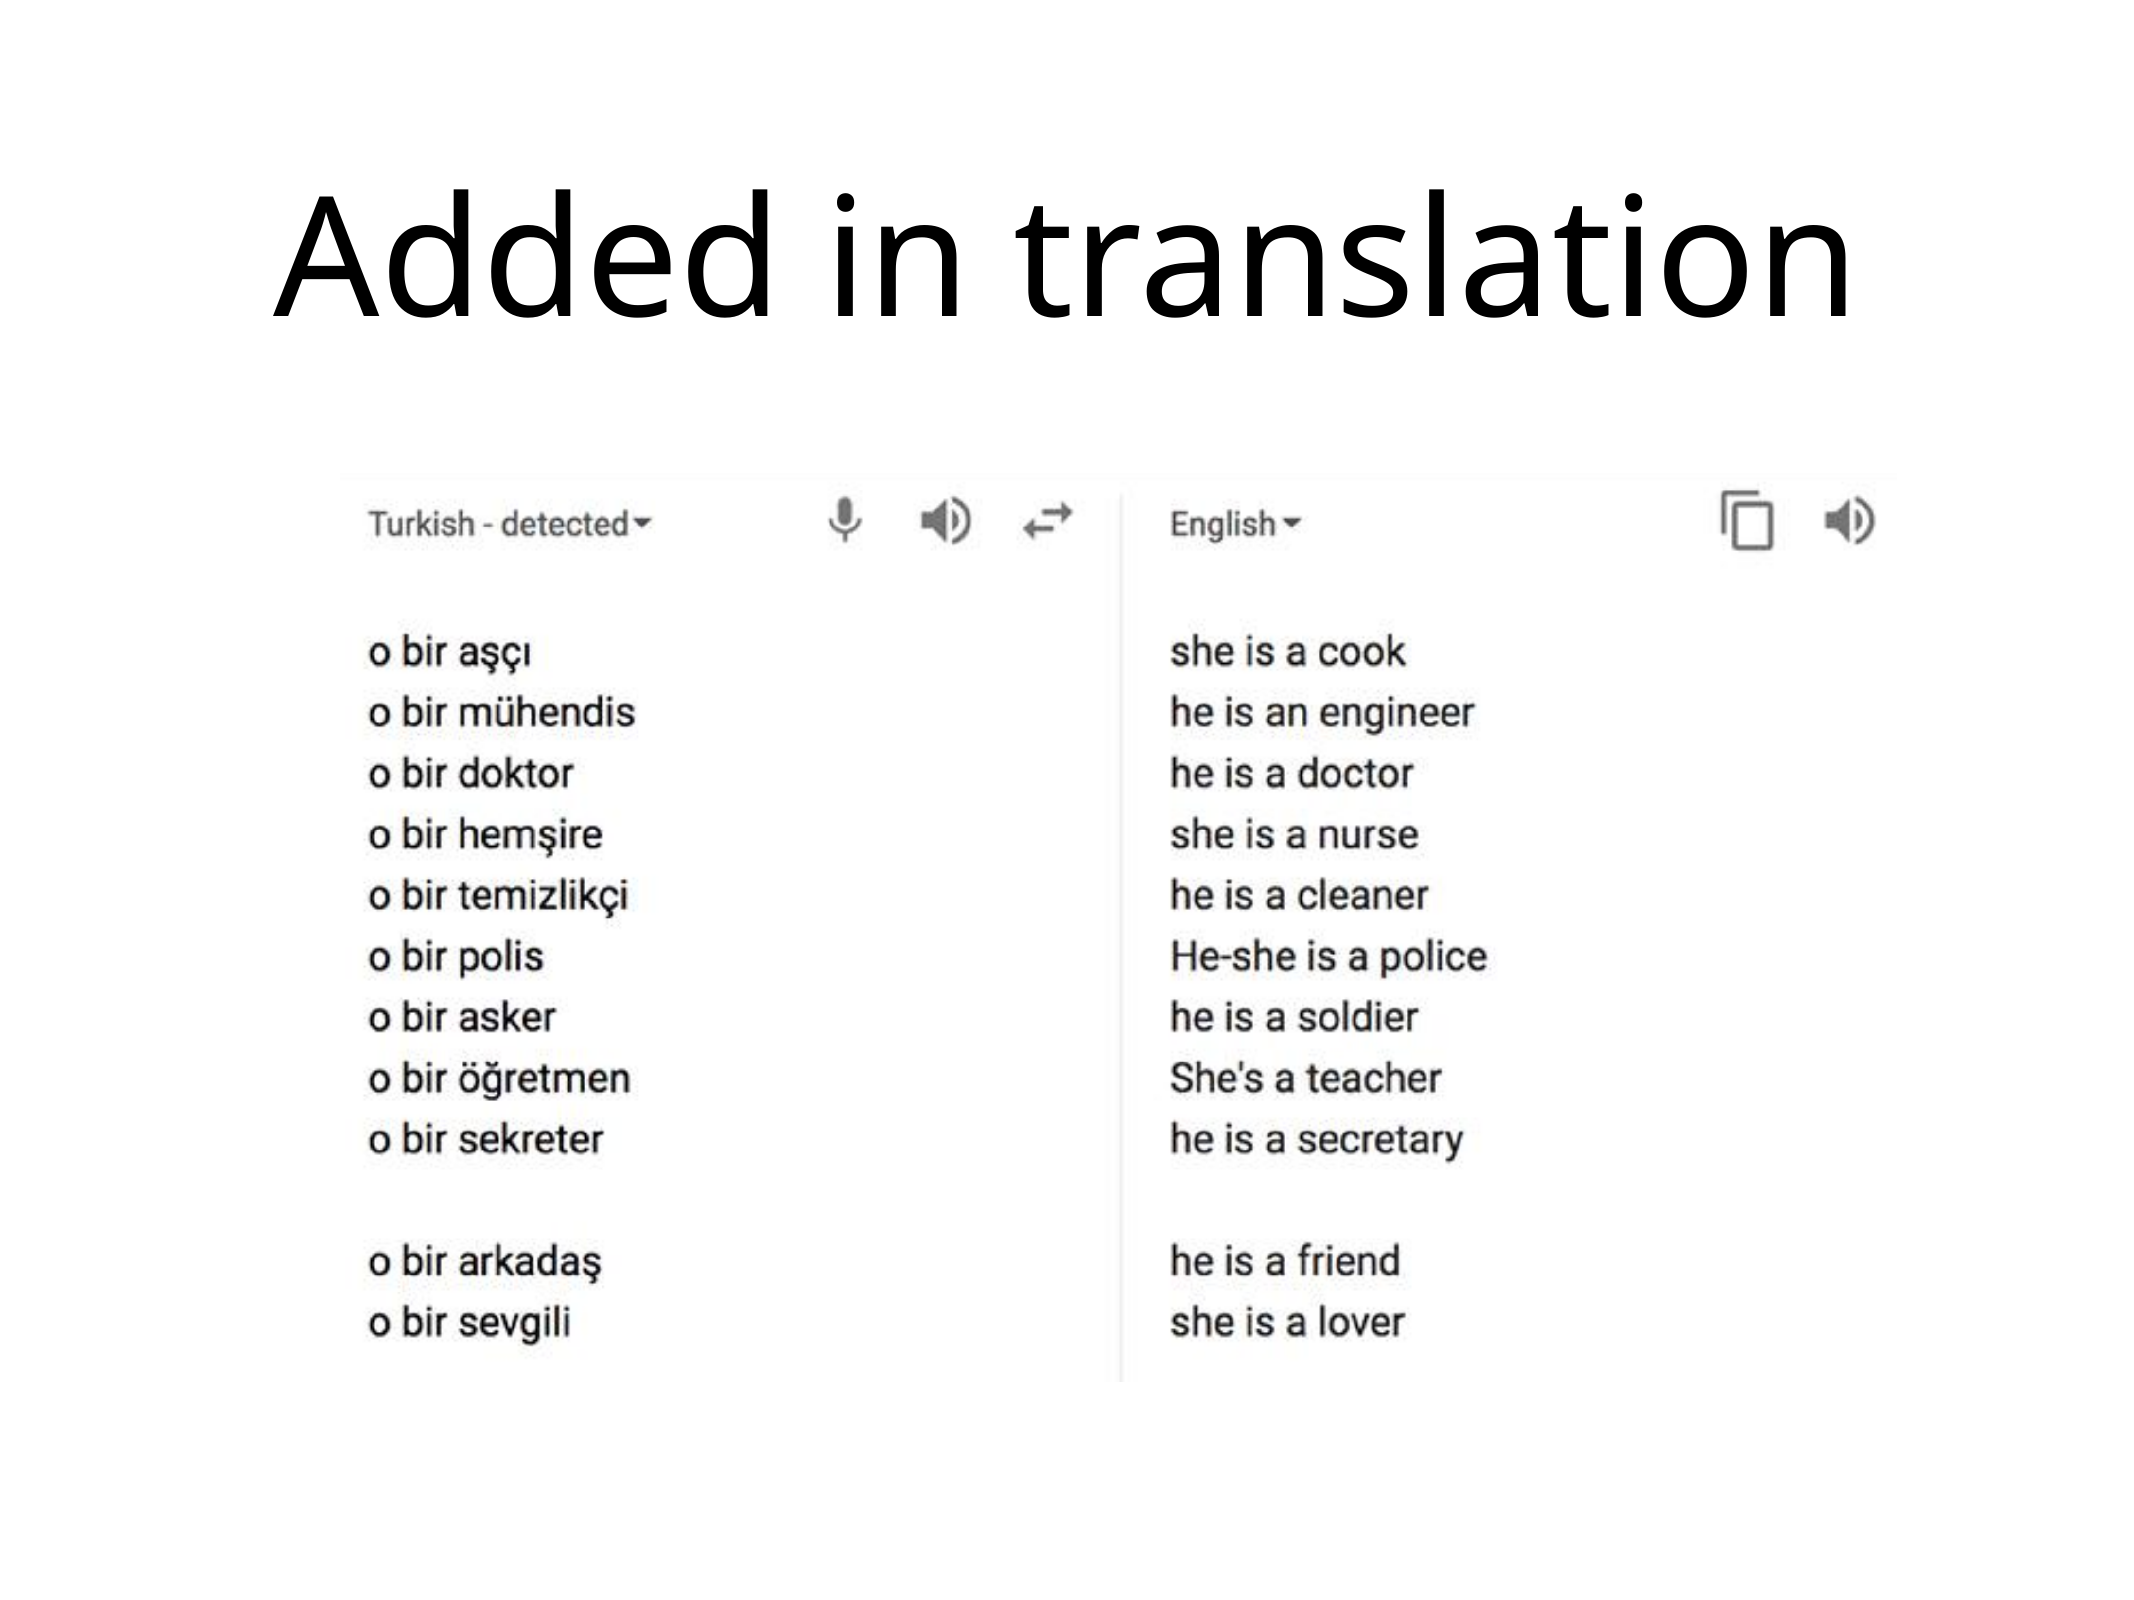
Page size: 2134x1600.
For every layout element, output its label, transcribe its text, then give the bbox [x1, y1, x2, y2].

picture [339, 473, 1897, 1382]
title Added in translation [155, 72, 1978, 428]
